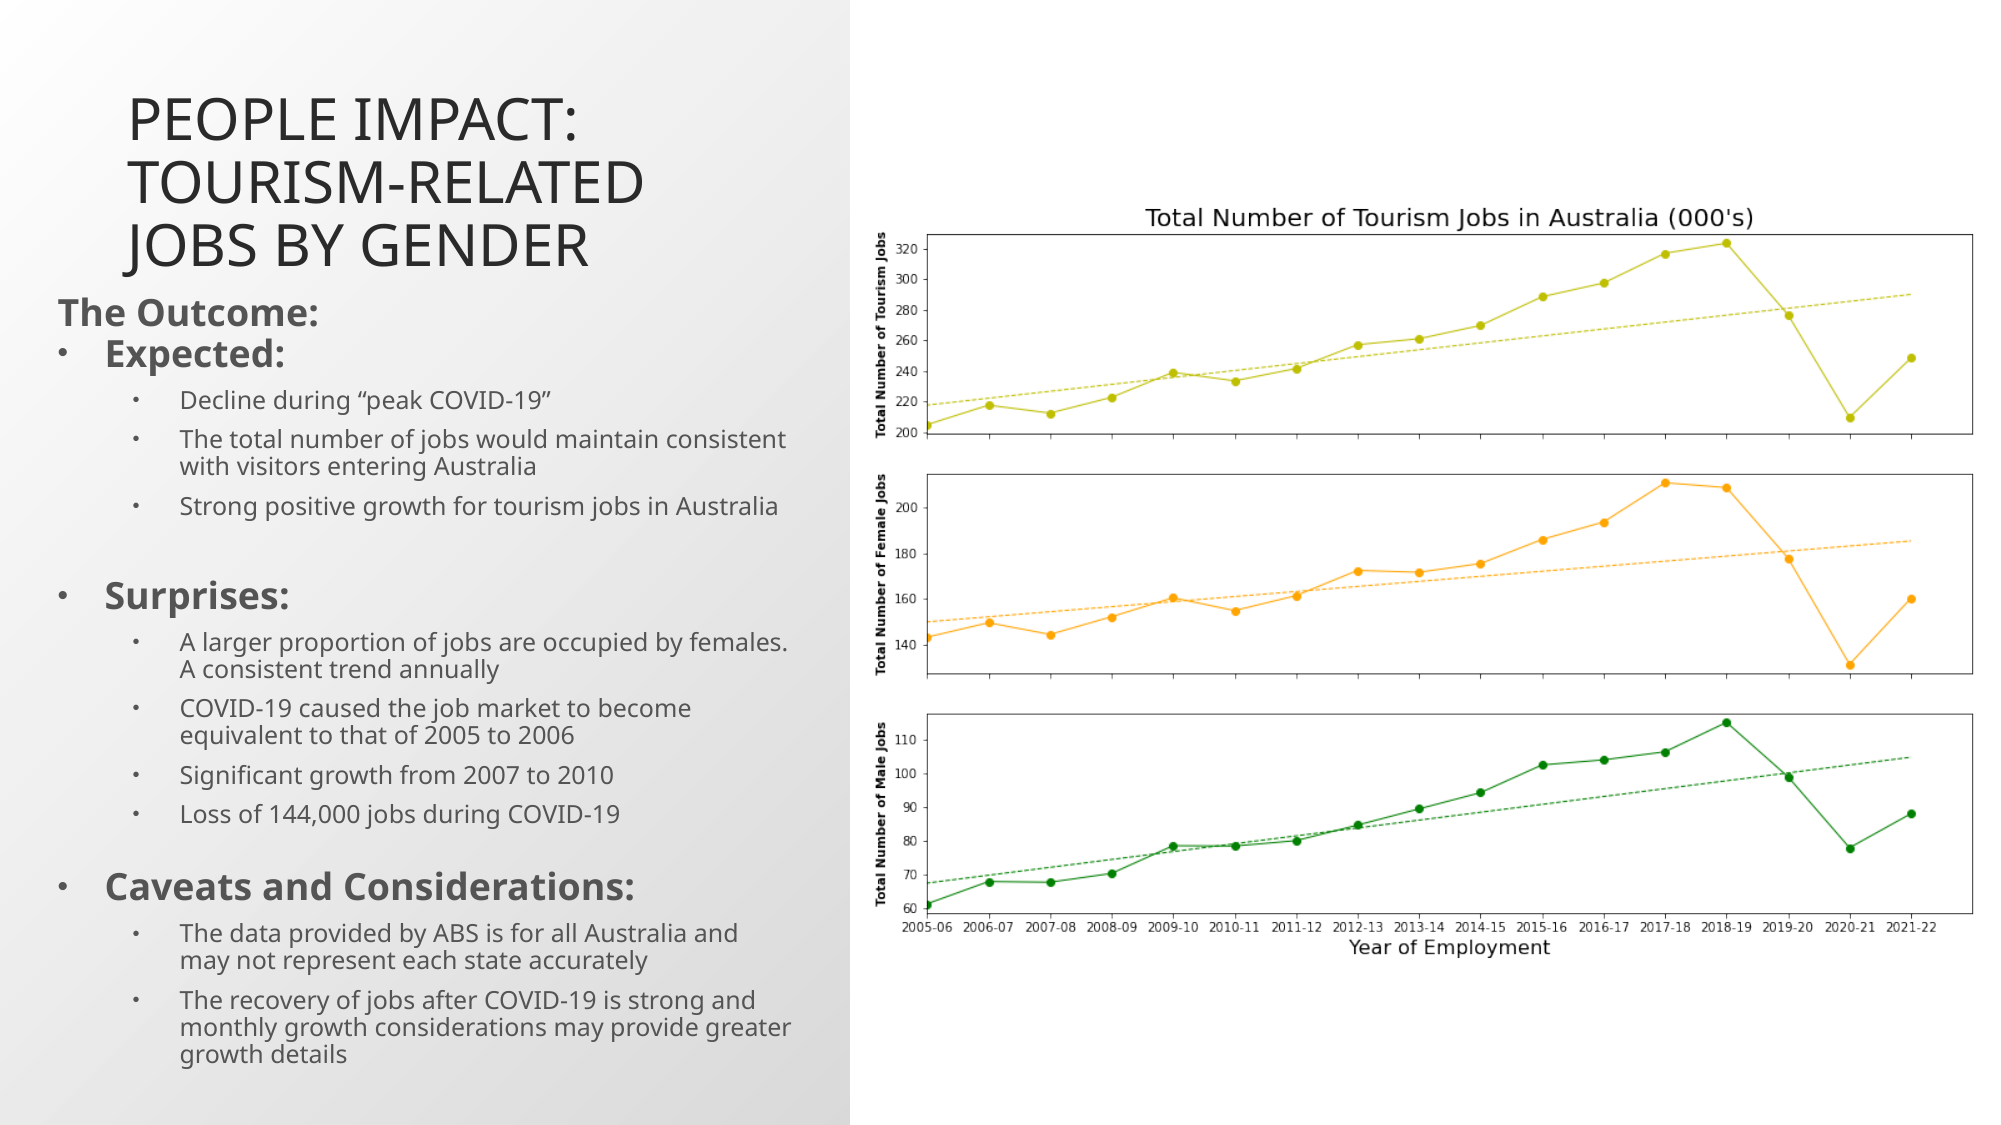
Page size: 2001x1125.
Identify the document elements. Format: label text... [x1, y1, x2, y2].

list The Outcome: Expected: Decline during “peak COVID-19” The total number of jobs would maintain consistent with visitors entering Australia Strong positive growth for tourism jobs in Australia Surprises: A larger proportion of jobs are occupied by females. A consistent trend annually COVID-19 caused the job market to become equivalent to that of 2005 to 2006 Significant growth from 2007 to 2010 Loss of 144,000 jobs during COVID-19 Caveats and Considerations: The data provided by ABS is for all Australia and may not represent each state accurately The recovery of jobs after COVID-19 is strong and monthly growth considerations may provide greater growth details [42, 286, 810, 1101]
picture [868, 199, 1981, 967]
title PEOPLE Impact: Tourism-related Jobs BY GENDER [112, 112, 750, 286]
